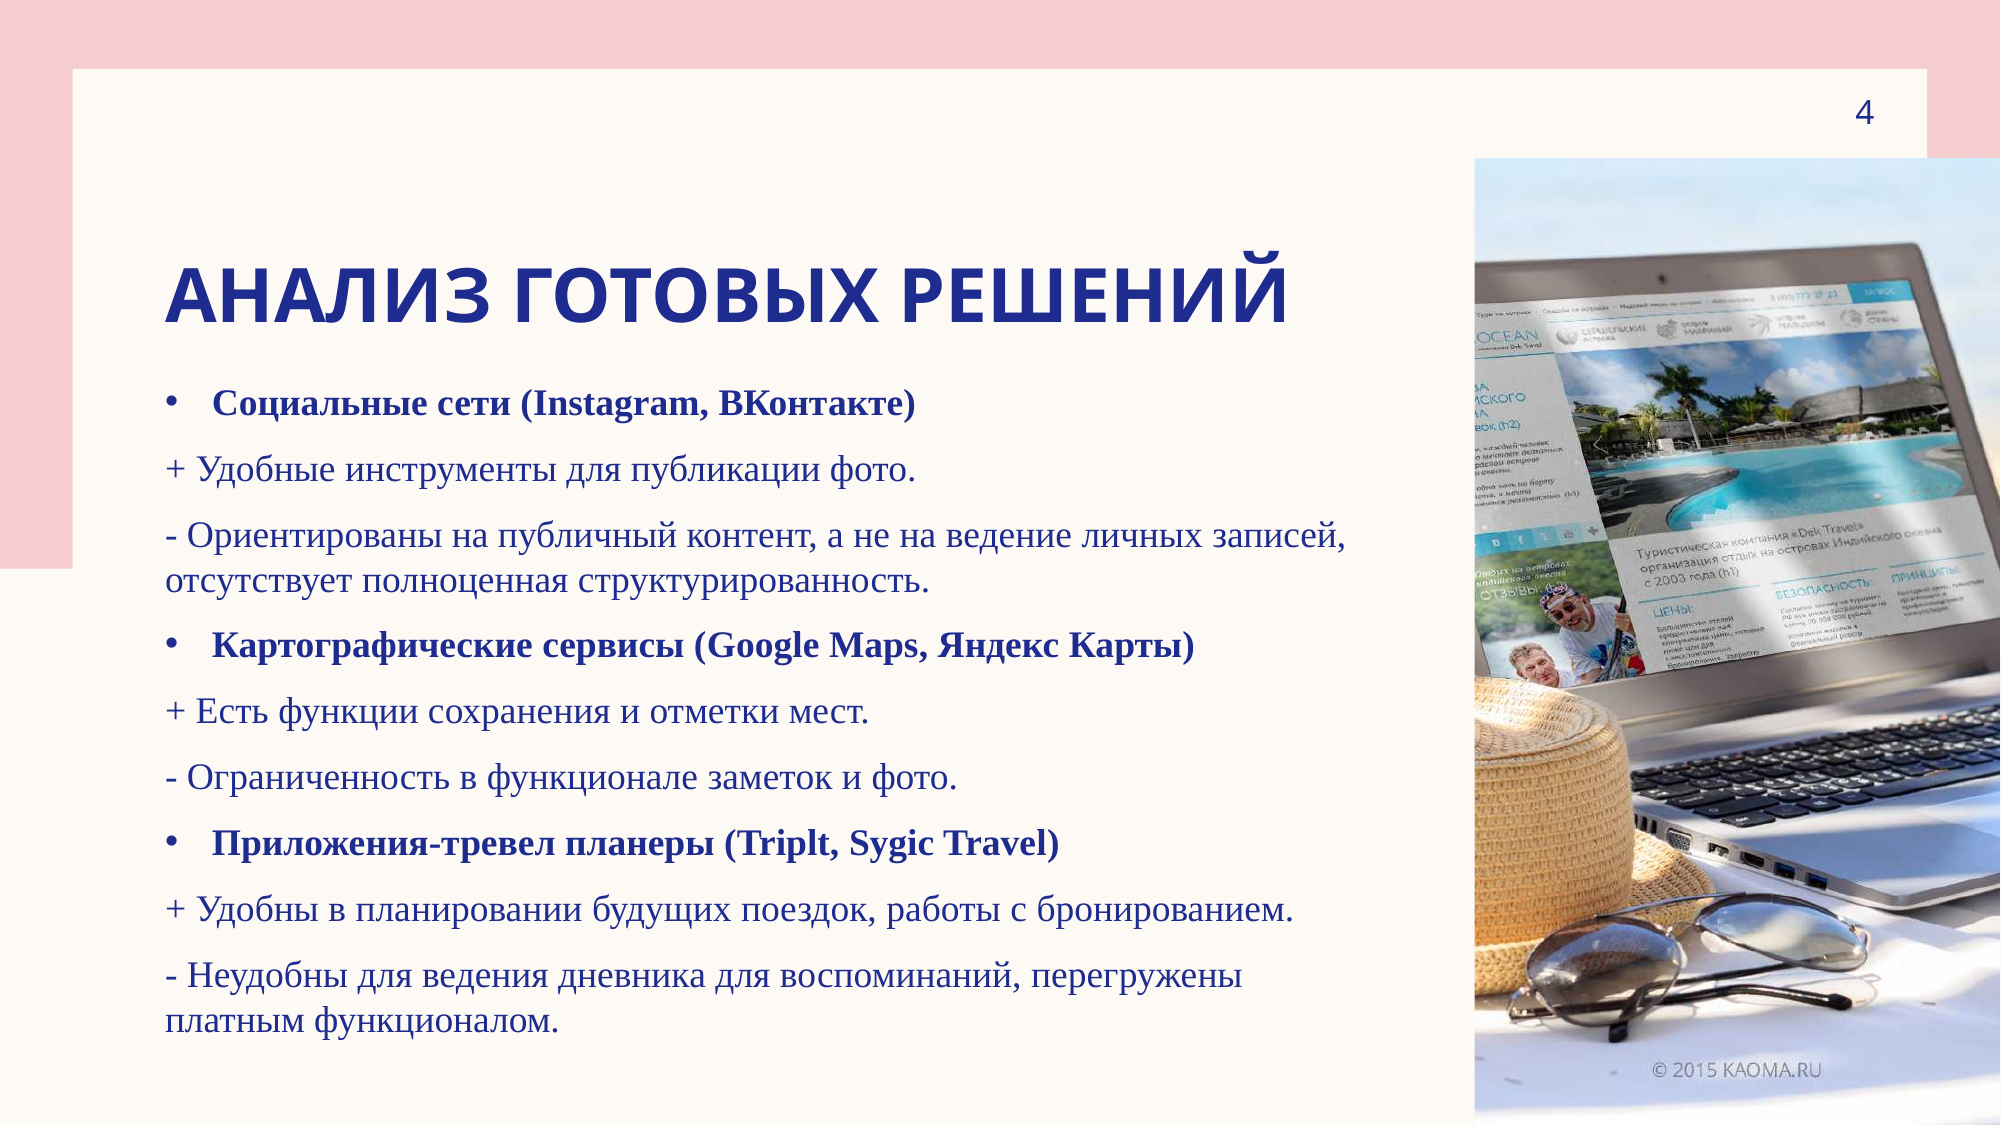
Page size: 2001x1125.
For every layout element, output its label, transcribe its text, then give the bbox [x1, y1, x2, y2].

slide_number 4 [1699, 75, 1875, 153]
title Анализ готовых решений [150, 158, 1324, 338]
picture [1474, 158, 2000, 1125]
list Социальные сети (Instagram, ВКонтакте) + Удобные инструменты для публикации фото. - Ориентированы на публичный контент, а не на ведение личных записей, отсутствует полноценная структурированность. Картографические сервисы (Google Maps, Яндекс Карты) + Есть функции сохранения и отметки мест. - Ограниченность в функционале заметок и фото. Приложения-тревел планеры (Triplt, Sygic Travel) + Удобны в планировании будущих поездок, работы с бронированием. - Неудобны для ведения дневника для воспоминаний, перегружены платным функционалом. [150, 377, 1402, 1058]
